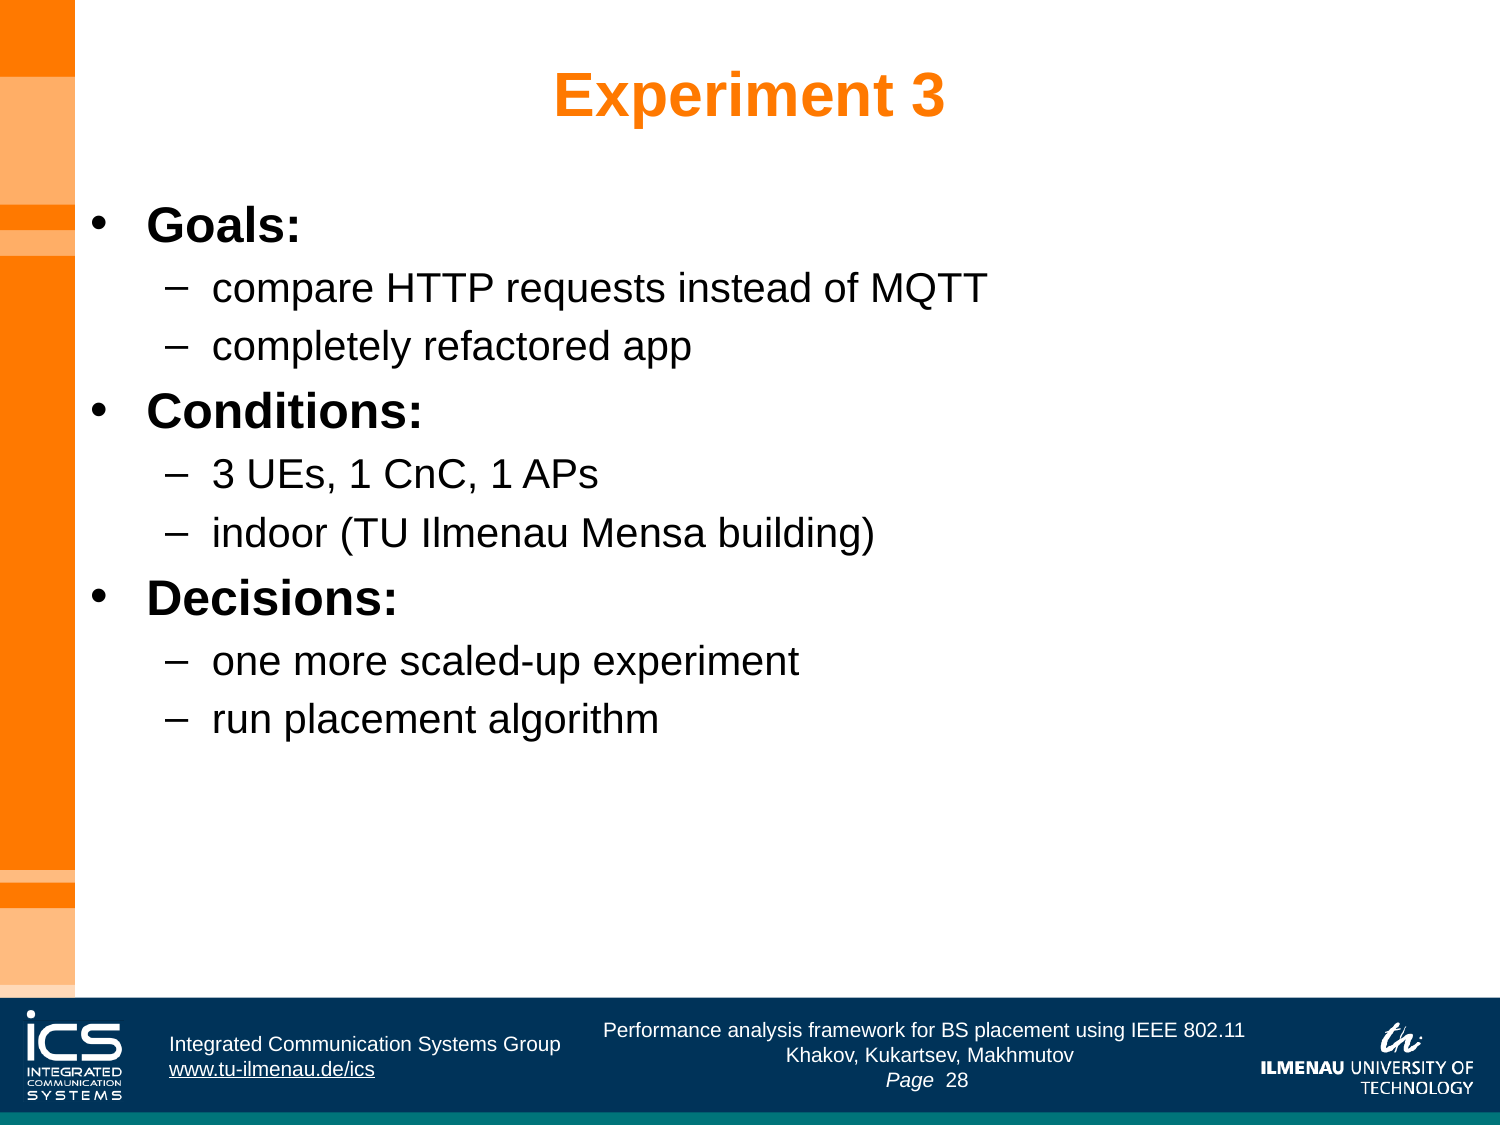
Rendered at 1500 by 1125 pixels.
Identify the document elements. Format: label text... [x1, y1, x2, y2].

picture [1261, 1022, 1474, 1094]
title Experiment 3 [75, 45, 1425, 138]
list Goals: compare HTTP requests instead of MQTT completely refactored app Conditions: 3 UEs, 1 CnC, 1 APs indoor (TU Ilmenau Mensa building) Decisions: one more scaled-up experiment run placement algorithm [75, 184, 1365, 1005]
picture [23, 1009, 124, 1102]
